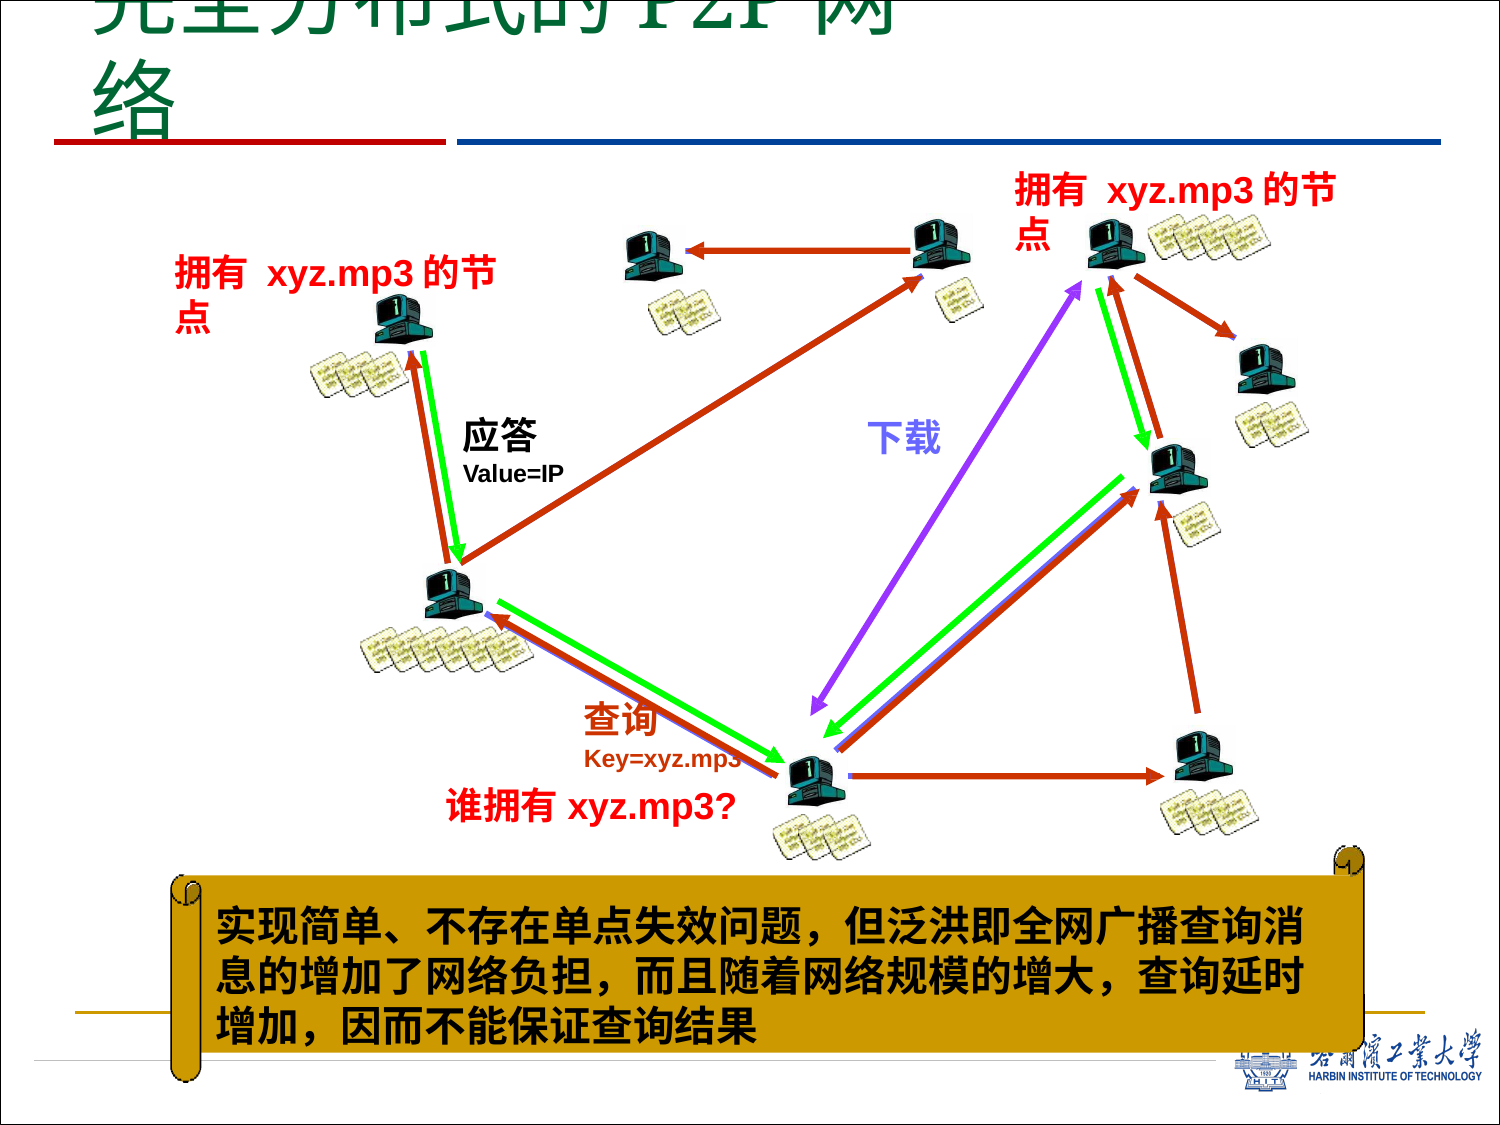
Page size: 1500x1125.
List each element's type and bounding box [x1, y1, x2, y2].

slide_number [1406, 772, 1500, 1125]
text_box [0, 0, 1500, 1125]
